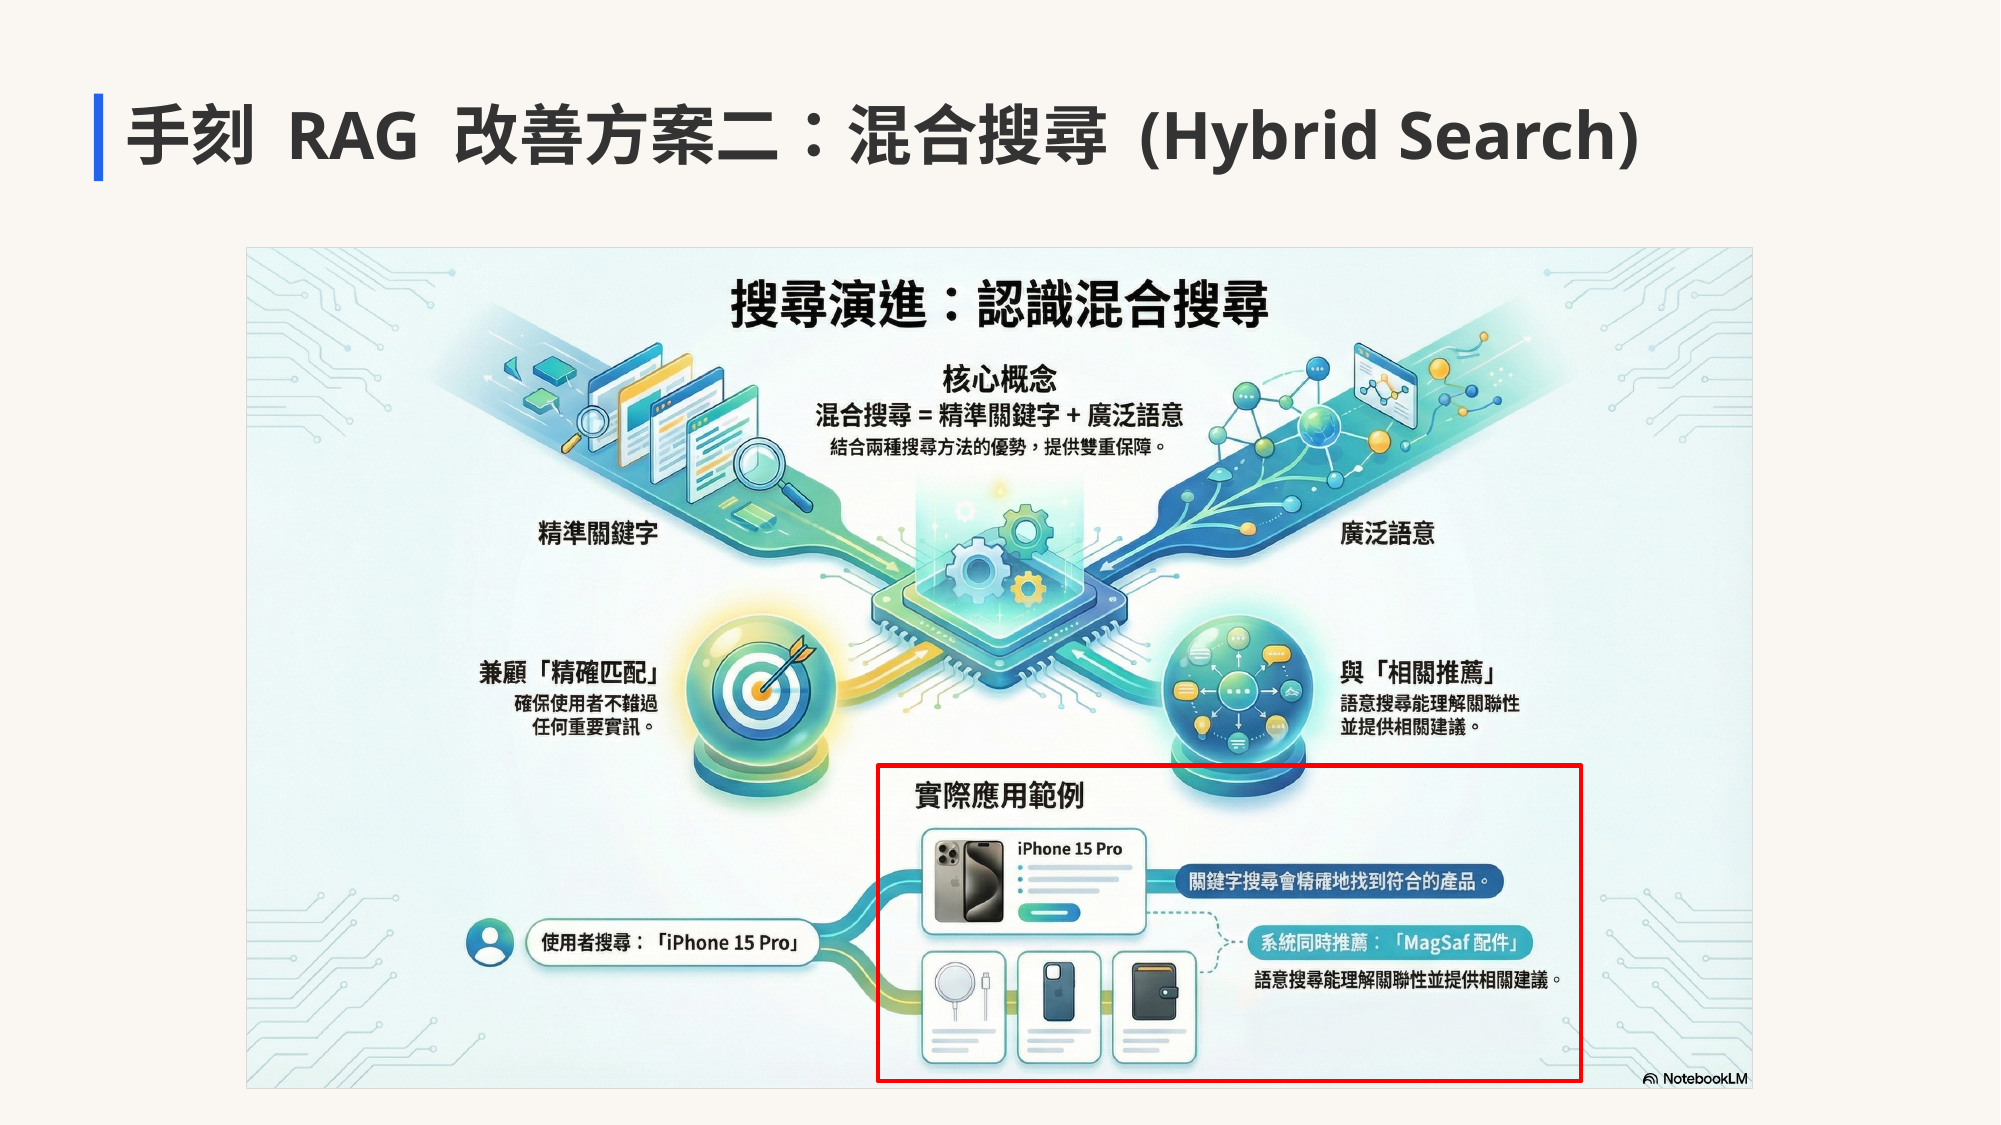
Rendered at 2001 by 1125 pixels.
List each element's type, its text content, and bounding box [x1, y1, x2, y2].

text_box 手刻 RAG 改善方案二：混合搜尋 (Hybrid Search) [125, 93, 1996, 173]
text_box [93, 93, 104, 182]
picture [246, 247, 1754, 1089]
